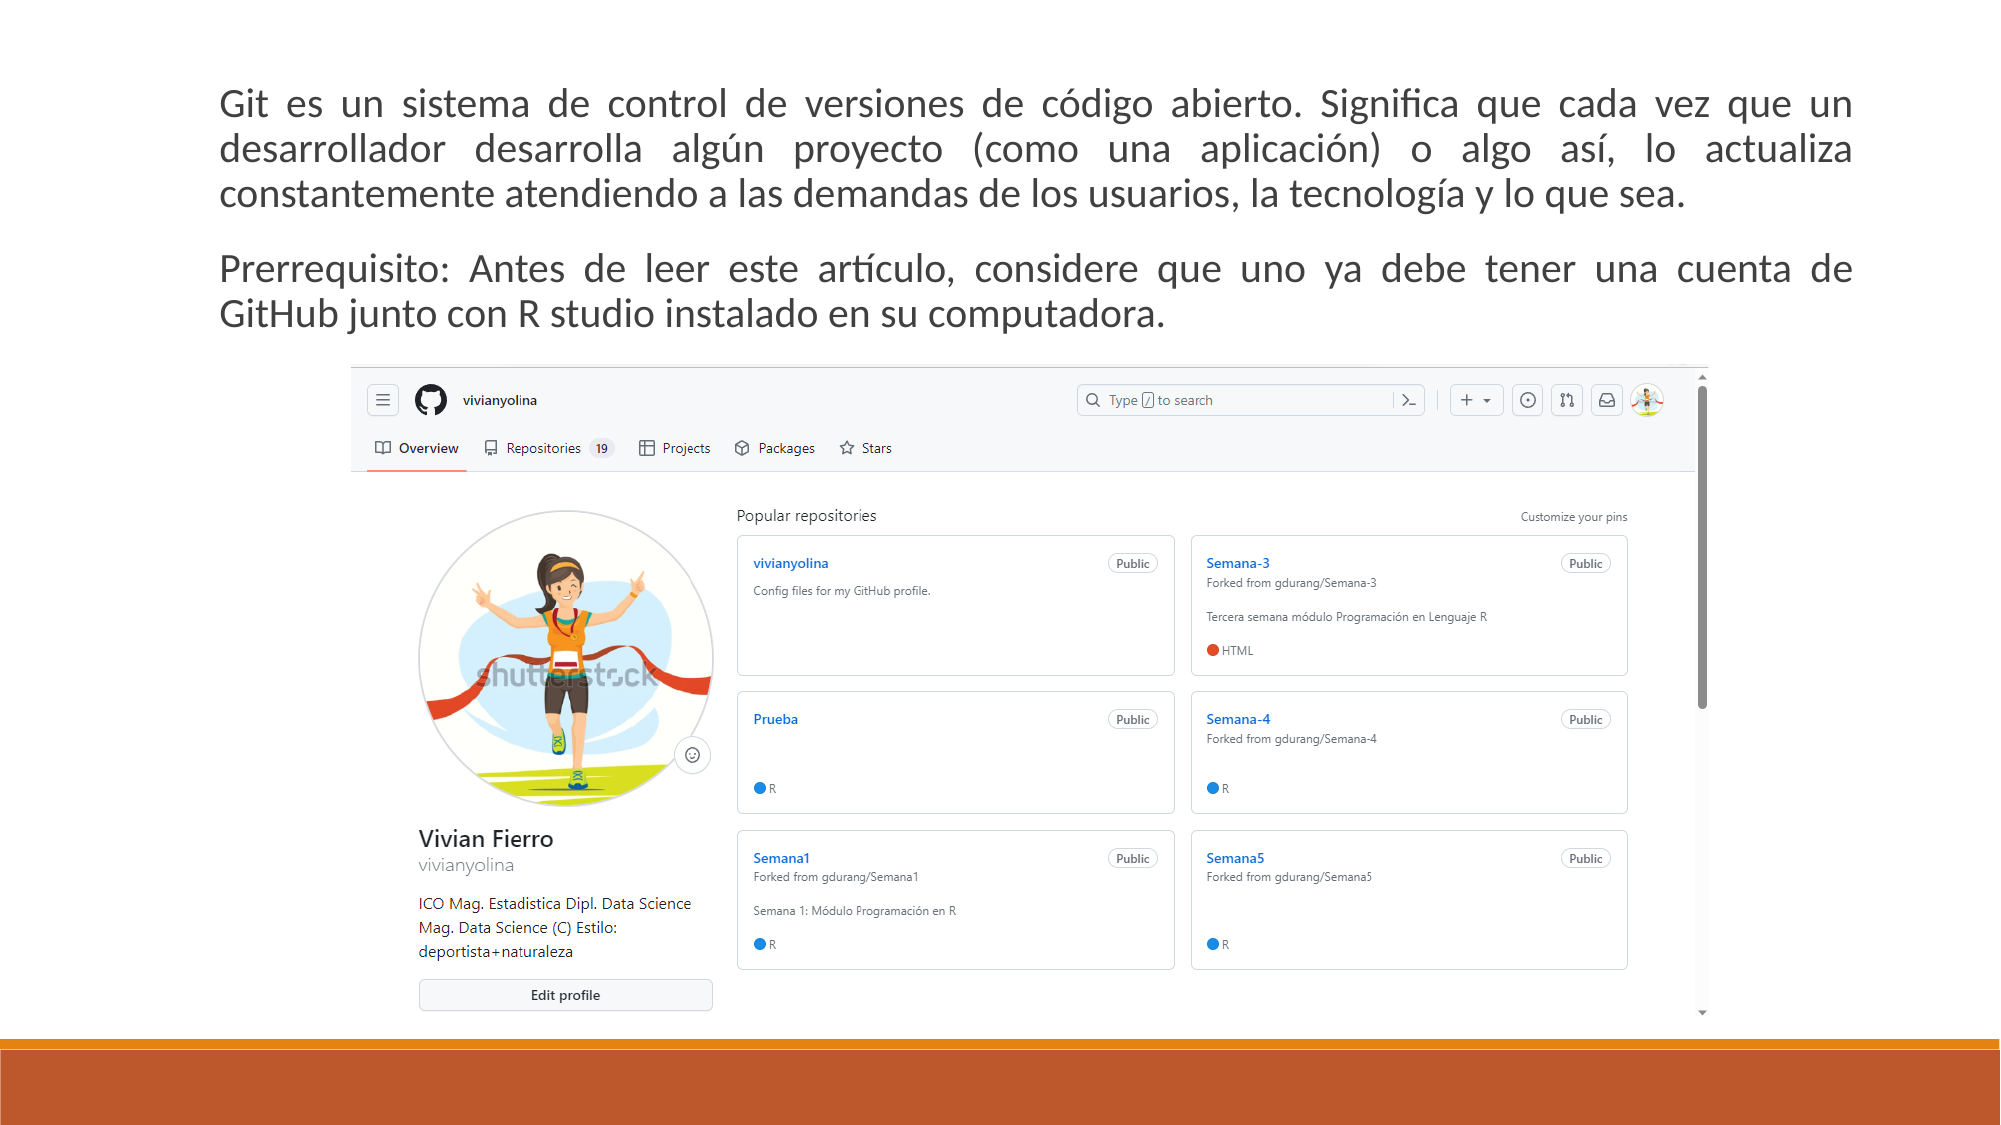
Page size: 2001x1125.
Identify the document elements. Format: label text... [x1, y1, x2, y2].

picture [349, 363, 1709, 1017]
list Git es un sistema de control de versiones de código abierto. Significa que cada vez que un desarrollador desarrolla algún proyecto (como una aplicación) o algo así, lo actualiza constantemente atendiendo a las demandas de los usuarios, la tecnología y lo que sea. Prerrequisito: Antes de leer este artículo, considere que uno ya debe tener una cuenta de GitHub junto con R studio instalado en su computadora. [204, 74, 1855, 1033]
